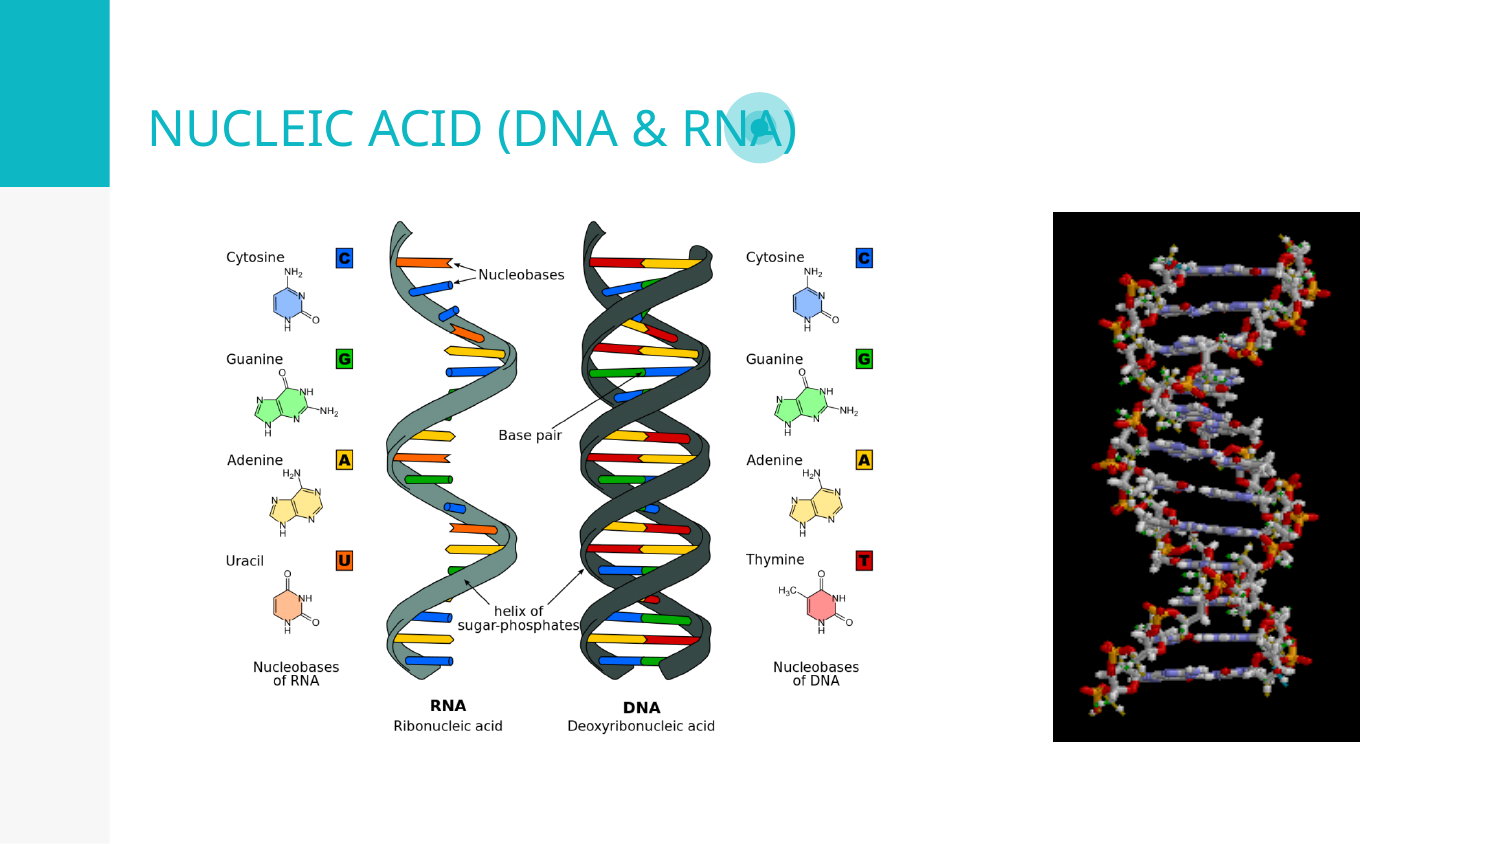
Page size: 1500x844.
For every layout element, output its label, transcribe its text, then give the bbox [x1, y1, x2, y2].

title NUCLEIC ACID (DNA & RNA) [132, 84, 854, 172]
picture [1053, 212, 1360, 743]
picture [218, 212, 881, 743]
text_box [723, 91, 796, 164]
